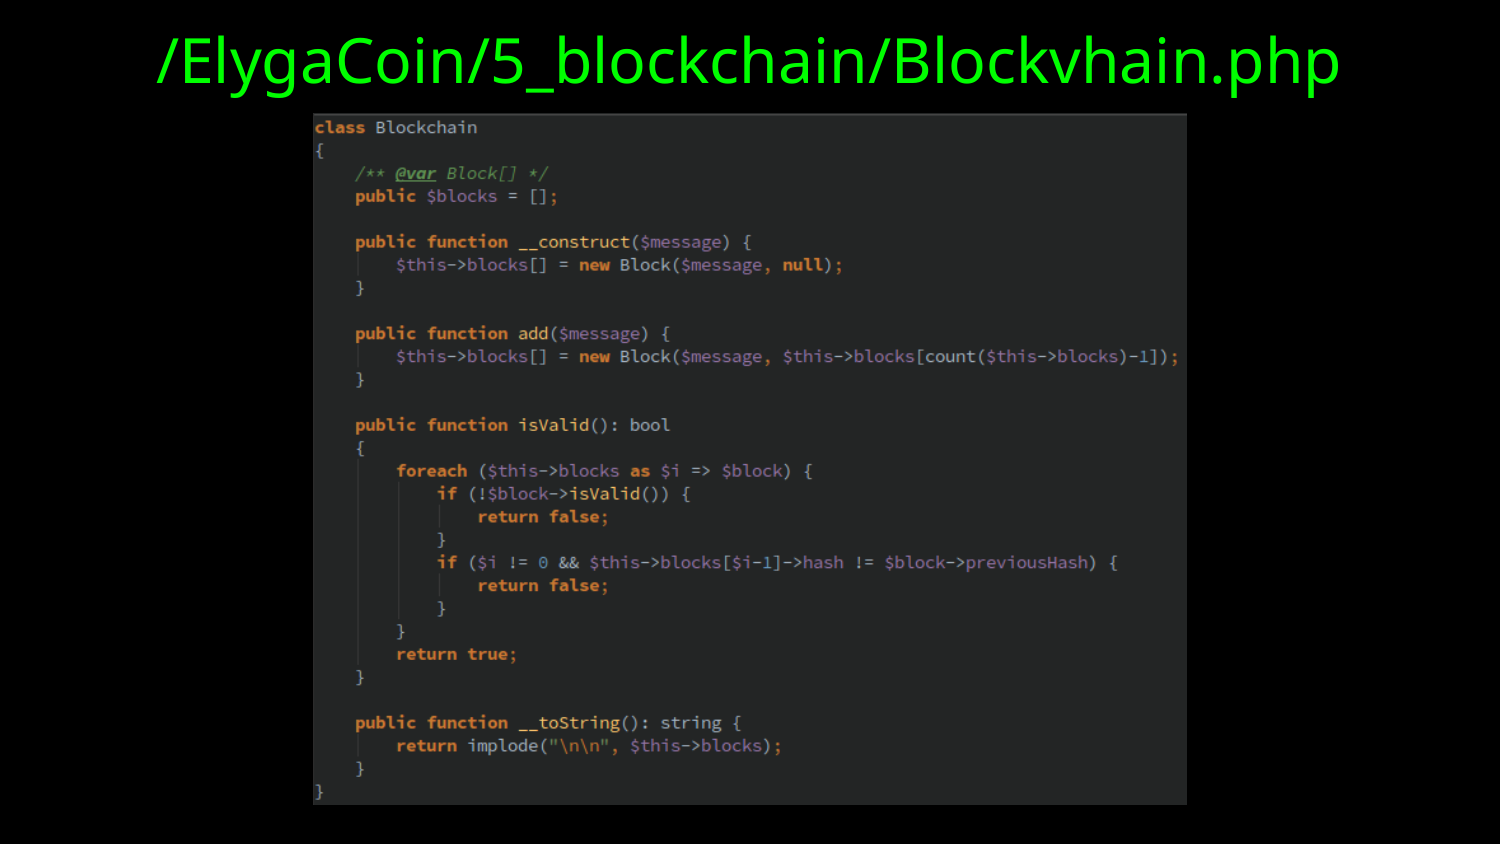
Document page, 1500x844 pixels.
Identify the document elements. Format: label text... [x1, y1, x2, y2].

picture [313, 113, 1187, 805]
title /ElygaCoin/5_blockchain/Blockvhain.php [83, 6, 1417, 103]
